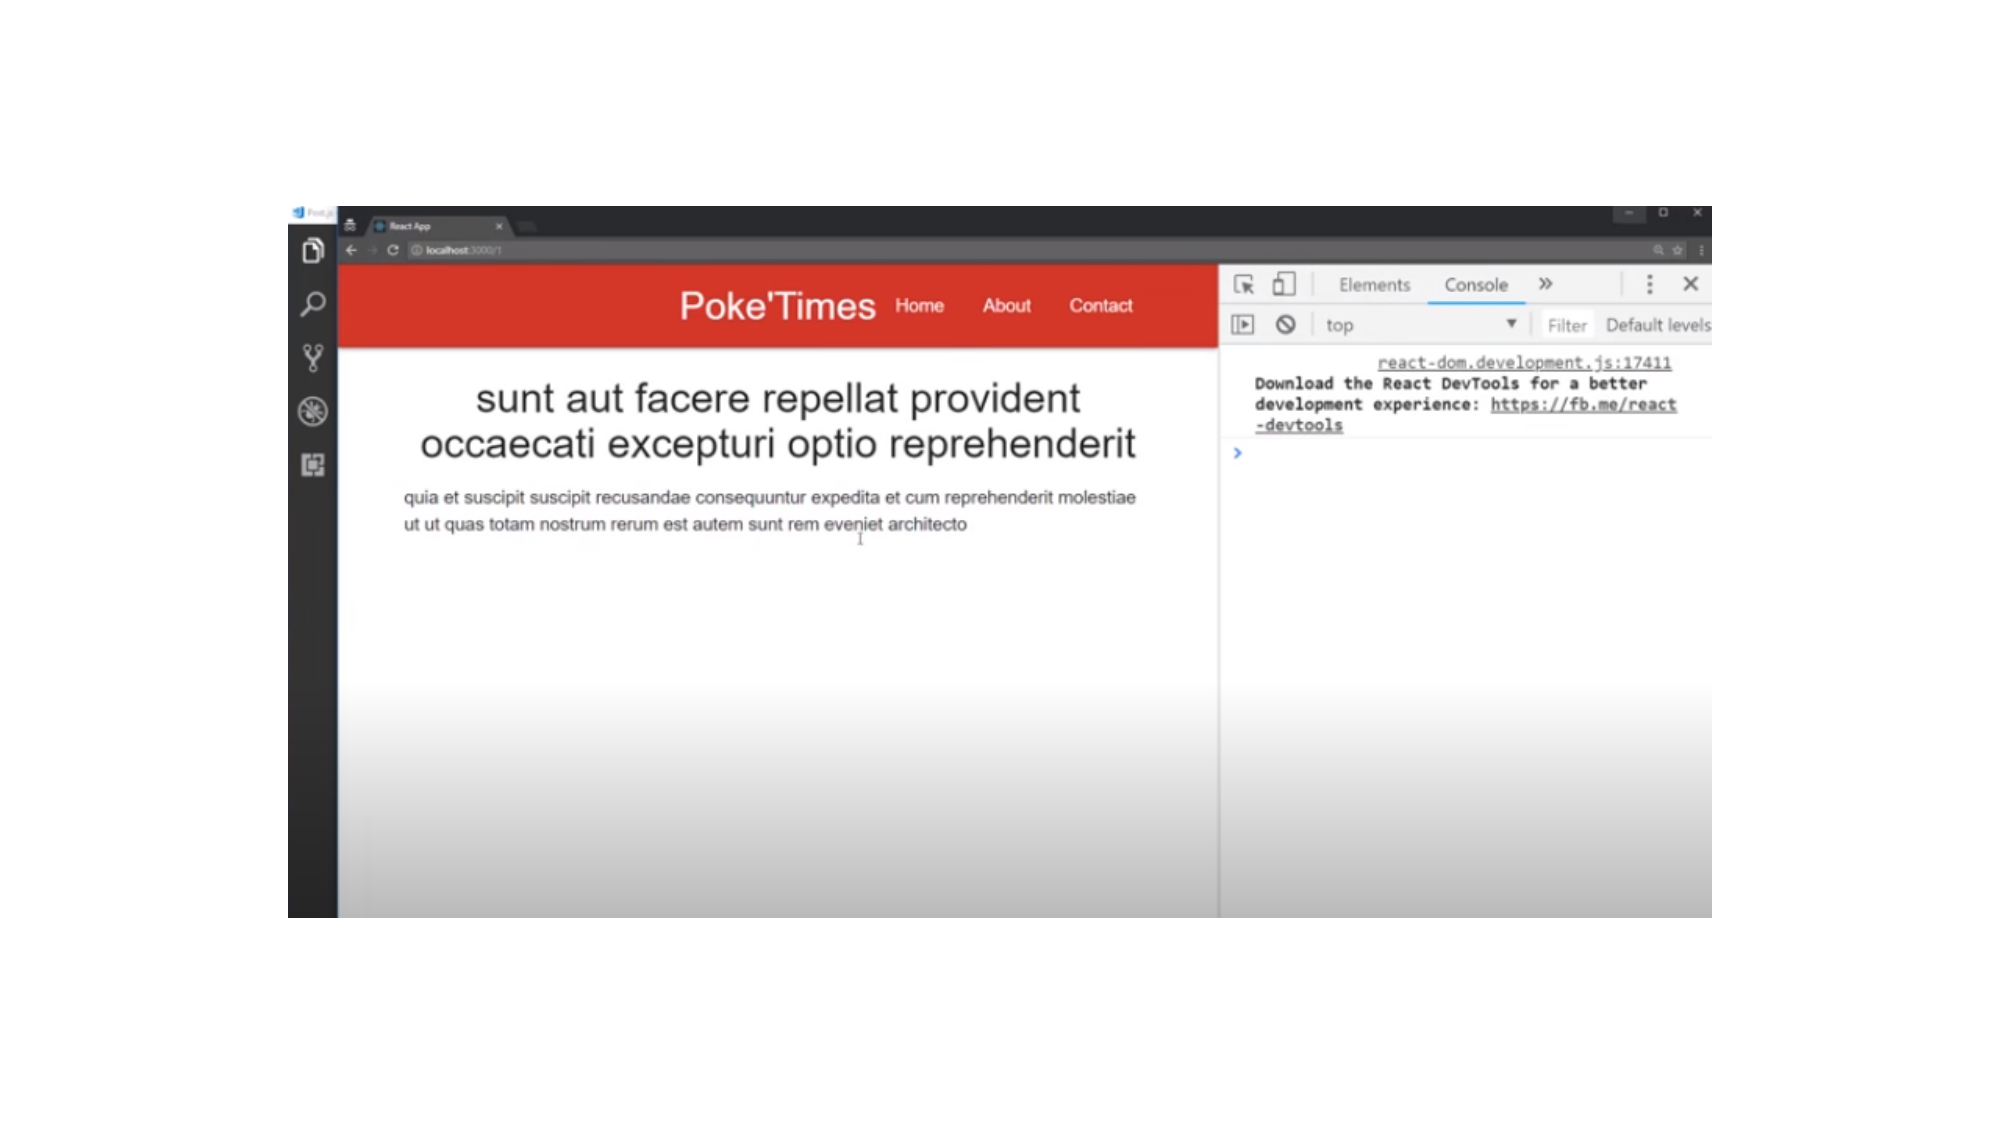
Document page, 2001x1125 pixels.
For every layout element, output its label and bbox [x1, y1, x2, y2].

picture [287, 206, 1712, 919]
